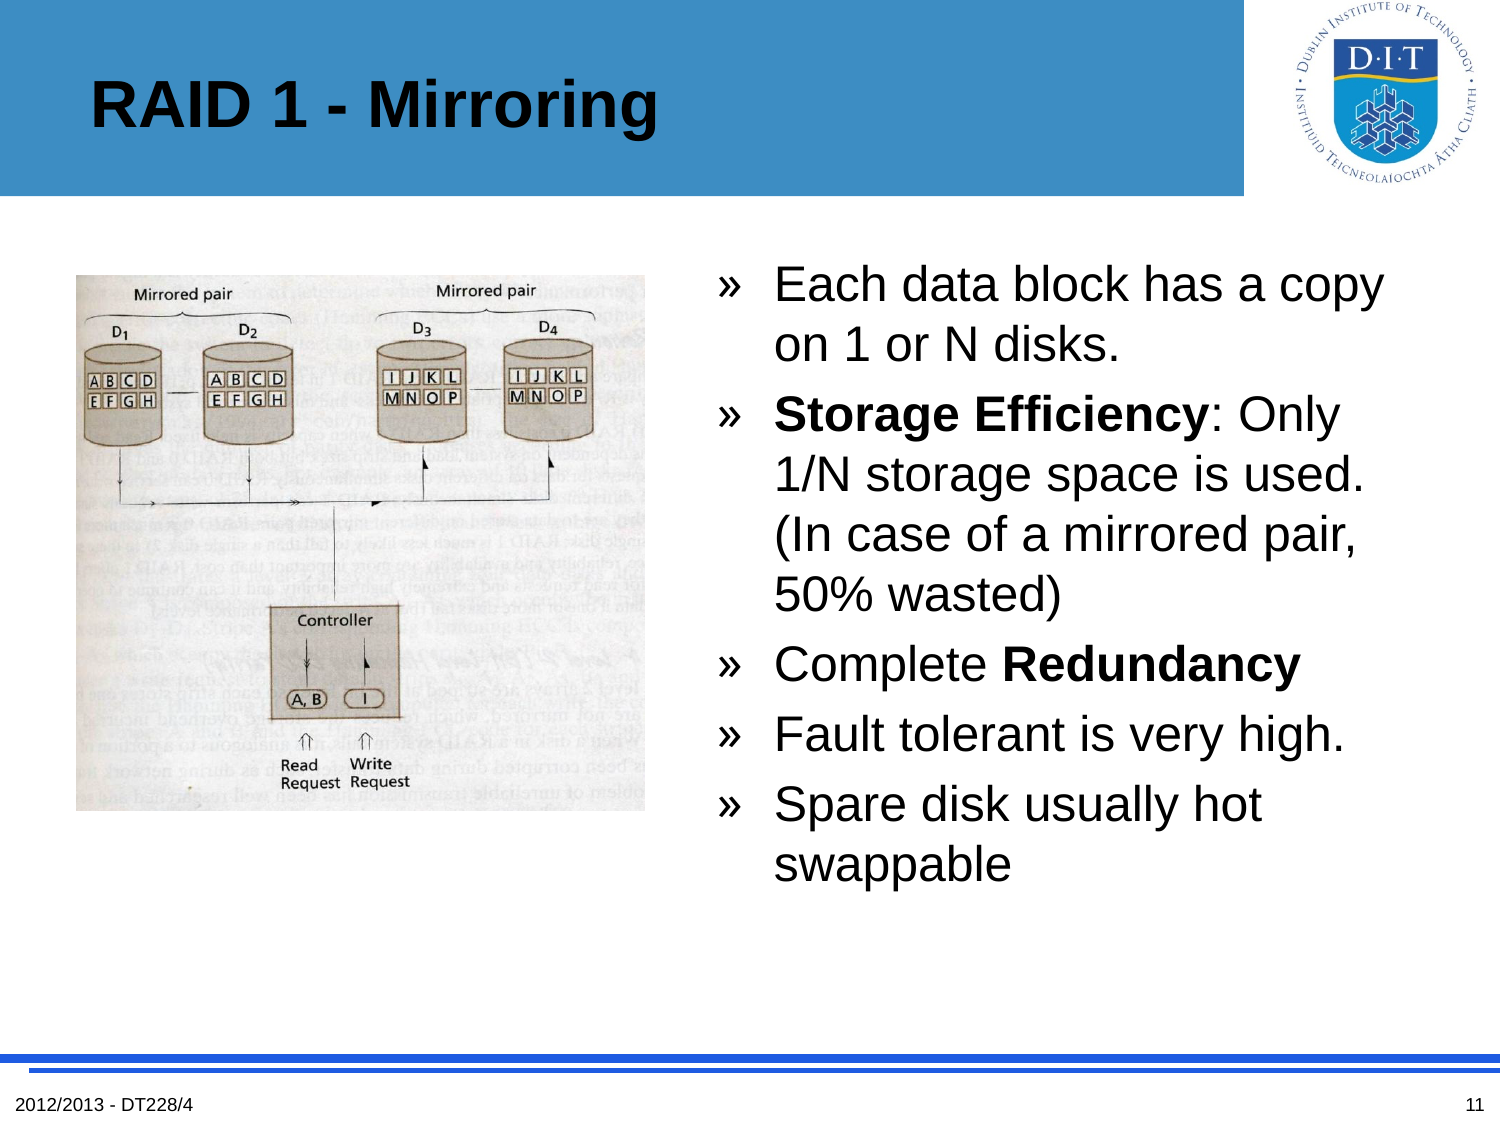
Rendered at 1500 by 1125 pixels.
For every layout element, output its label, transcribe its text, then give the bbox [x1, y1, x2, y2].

list Each data block has a copy on 1 or N disks. Storage Efficiency: Only 1/N storage space is used. (In case of a mirrored pair, 50% wasted) Complete Redundancy Fault tolerant is very high. Spare disk usually hot swappable [702, 243, 1426, 1051]
slide_number 11 [1149, 1084, 1500, 1125]
picture [1293, 0, 1478, 185]
picture [76, 275, 645, 811]
slide_number 2012/2013 - DT228/4 [0, 1084, 351, 1125]
title RAID 1 - Mirroring [74, 18, 1105, 182]
